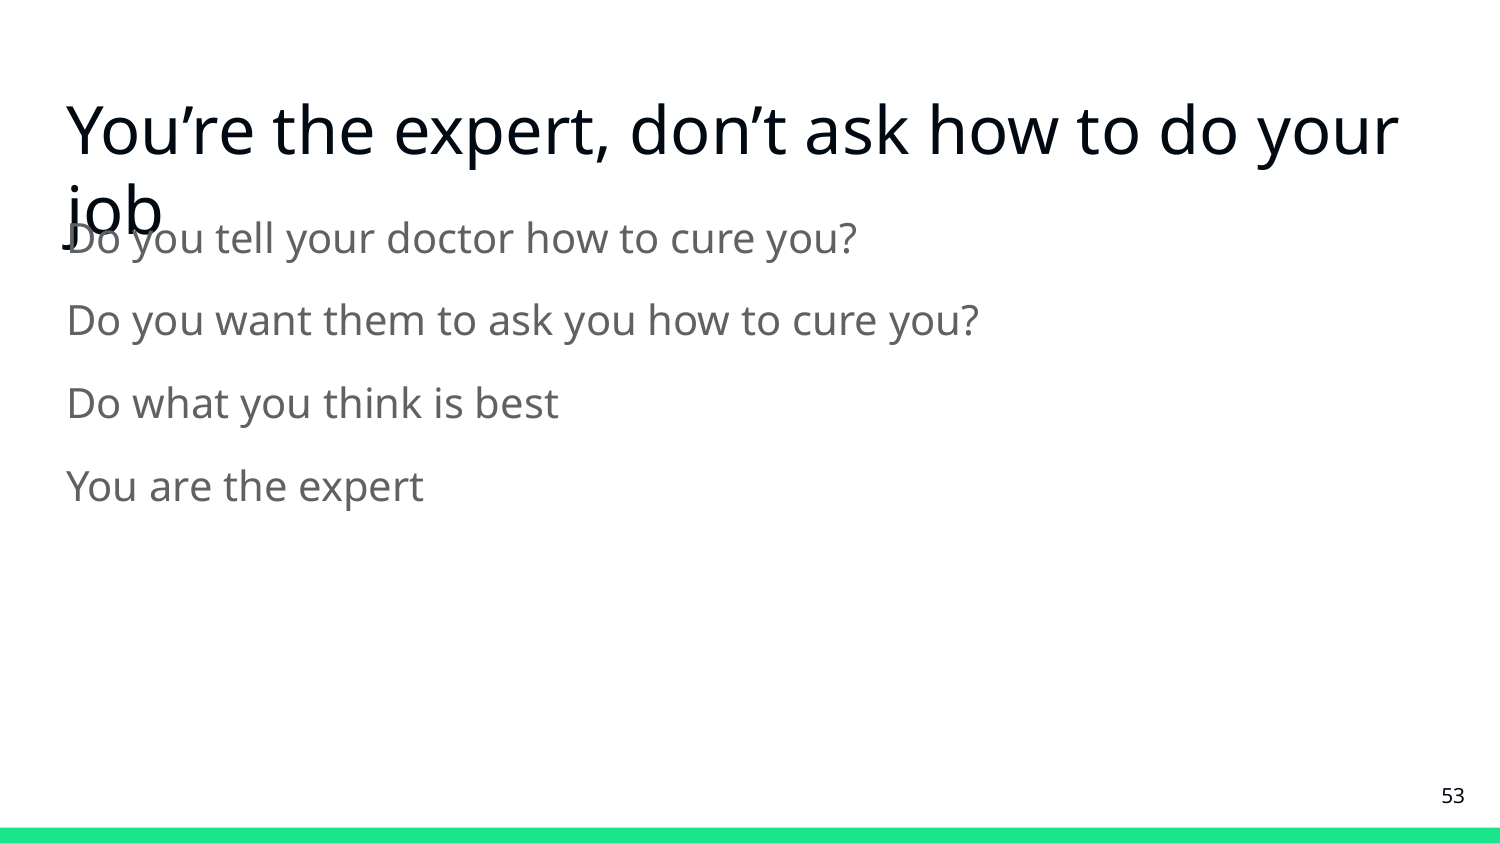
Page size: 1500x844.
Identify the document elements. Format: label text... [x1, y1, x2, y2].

title You’re the expert, don’t ask how to do your job [51, 72, 1449, 167]
list Do you tell your doctor how to cure you? Do you want them to ask you how to cure you? Do what you think is best You are the expert [51, 189, 1449, 750]
slide_number ‹#› [1389, 764, 1480, 830]
